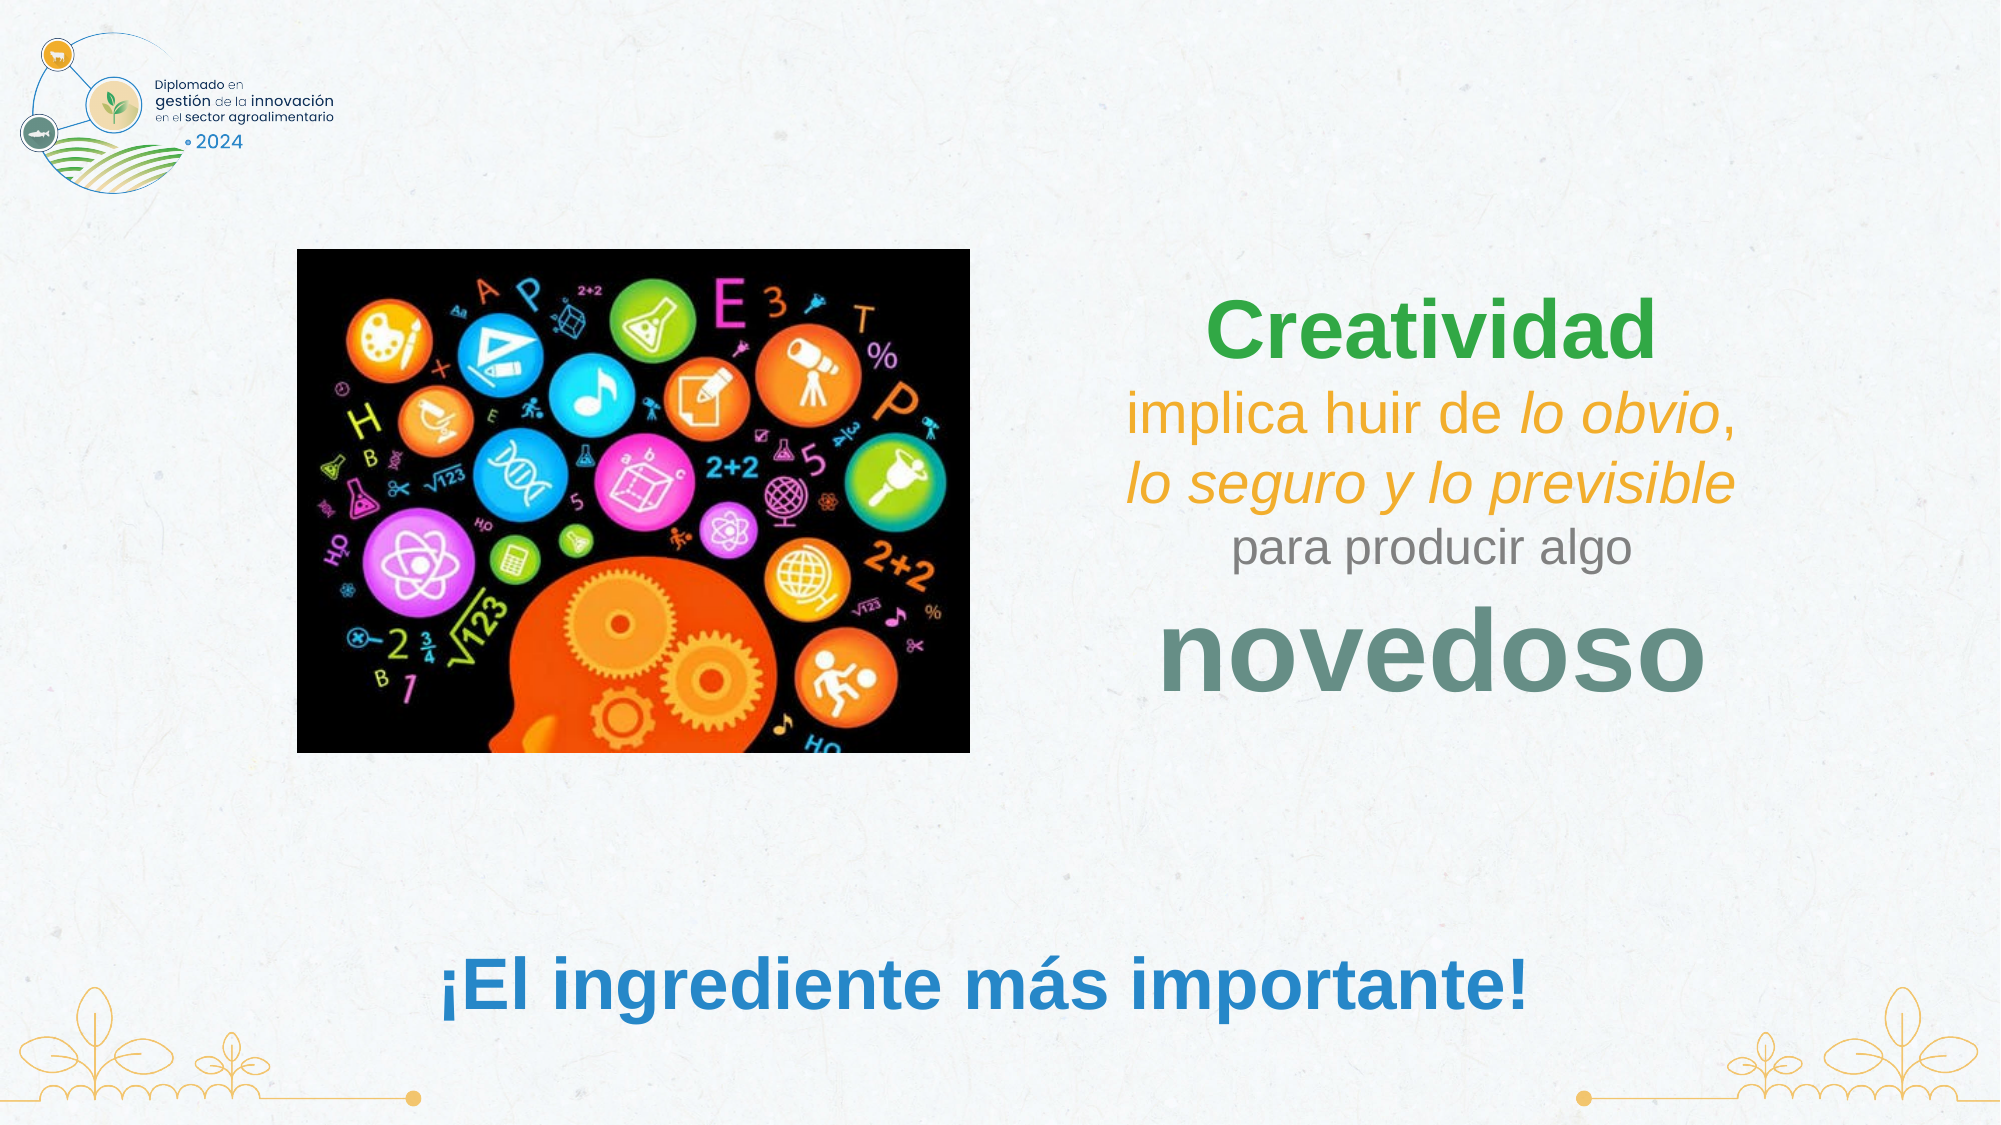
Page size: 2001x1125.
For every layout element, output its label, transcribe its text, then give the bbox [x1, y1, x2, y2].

text_box ¡El ingrediente más importante! [364, 912, 1605, 1031]
picture [1568, 981, 2001, 1117]
picture [9, 27, 344, 196]
picture [297, 248, 971, 754]
picture [0, 981, 429, 1117]
text_box Creatividad implica huir de lo obvio, lo seguro y lo previsible para producir algo novedoso [1081, 267, 1784, 723]
